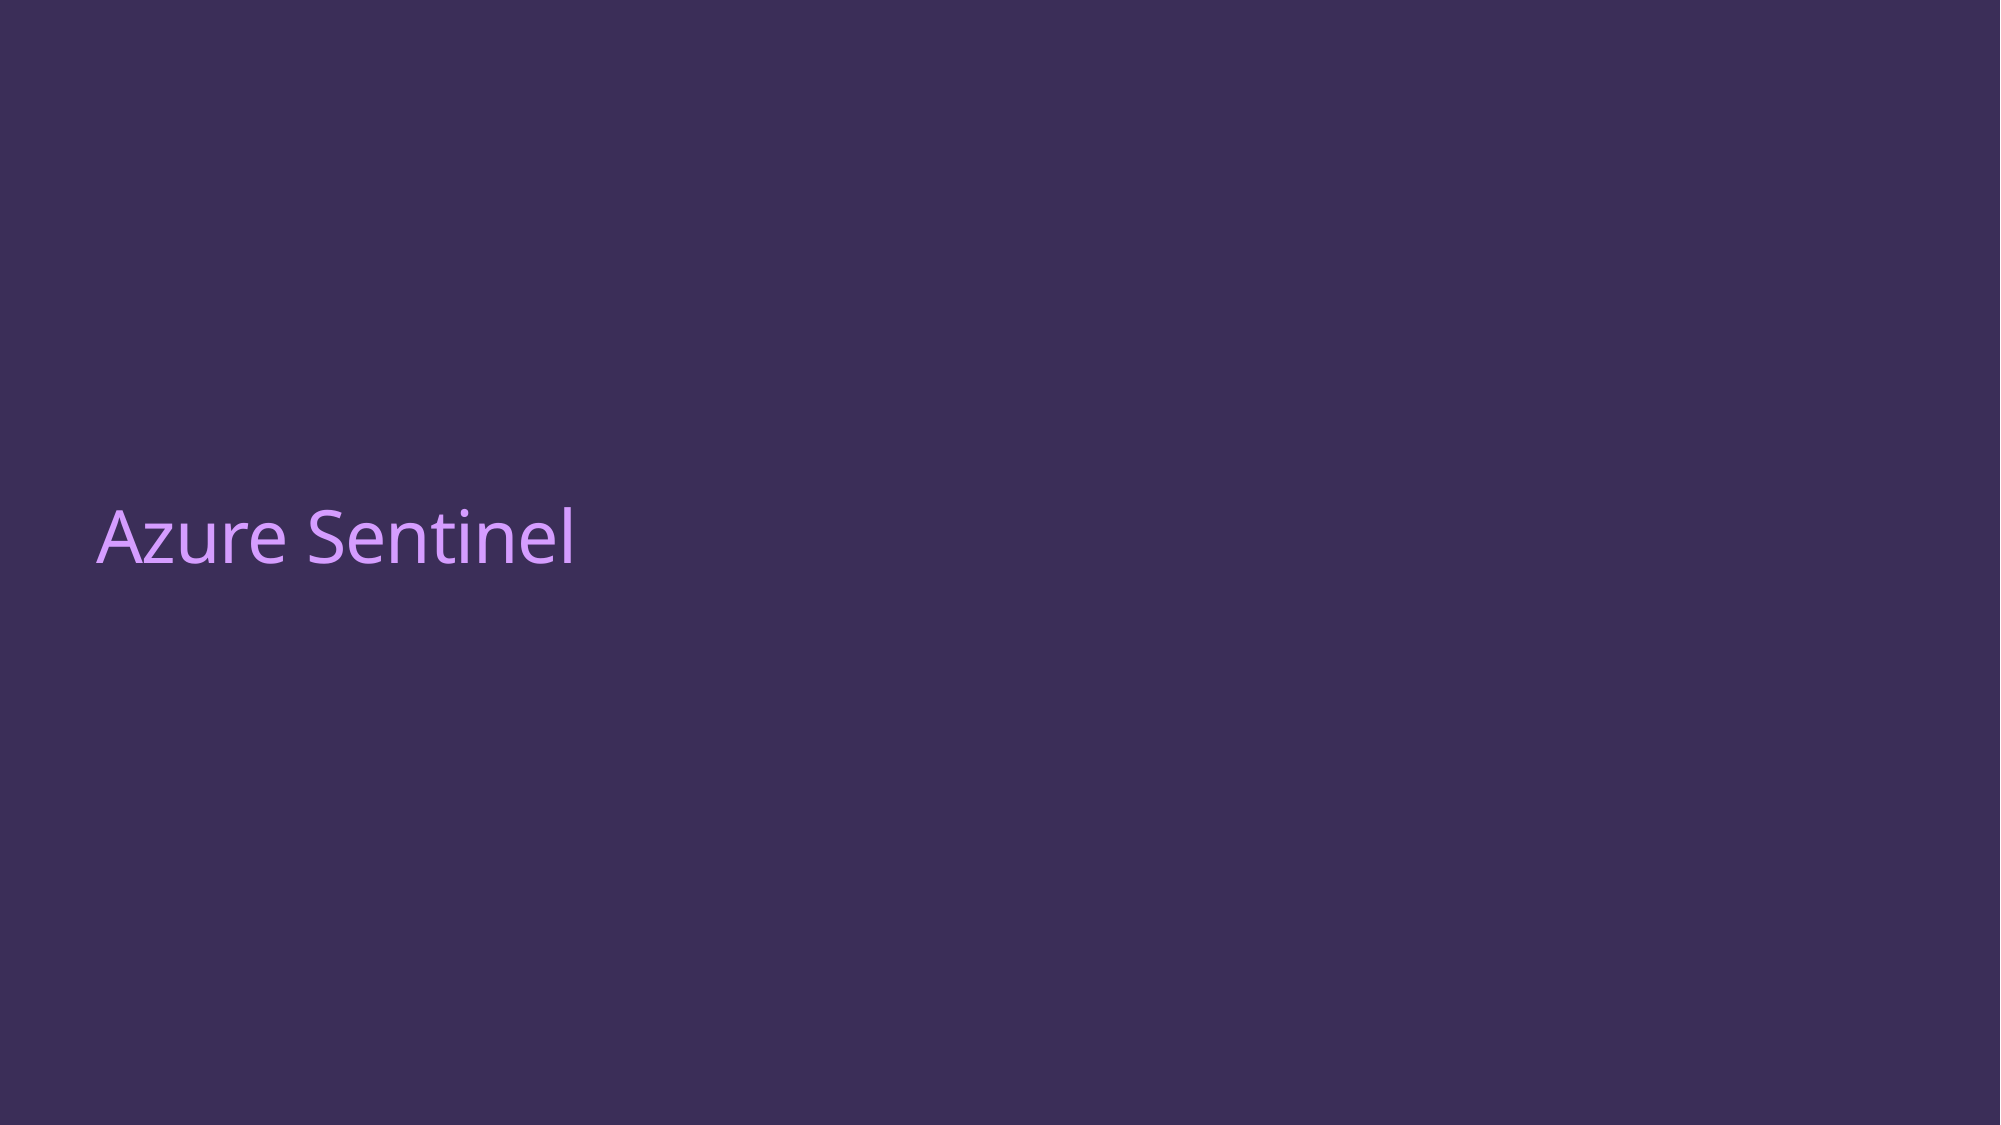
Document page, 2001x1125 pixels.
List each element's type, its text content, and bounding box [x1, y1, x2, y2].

title Azure Sentinel [96, 498, 1596, 580]
